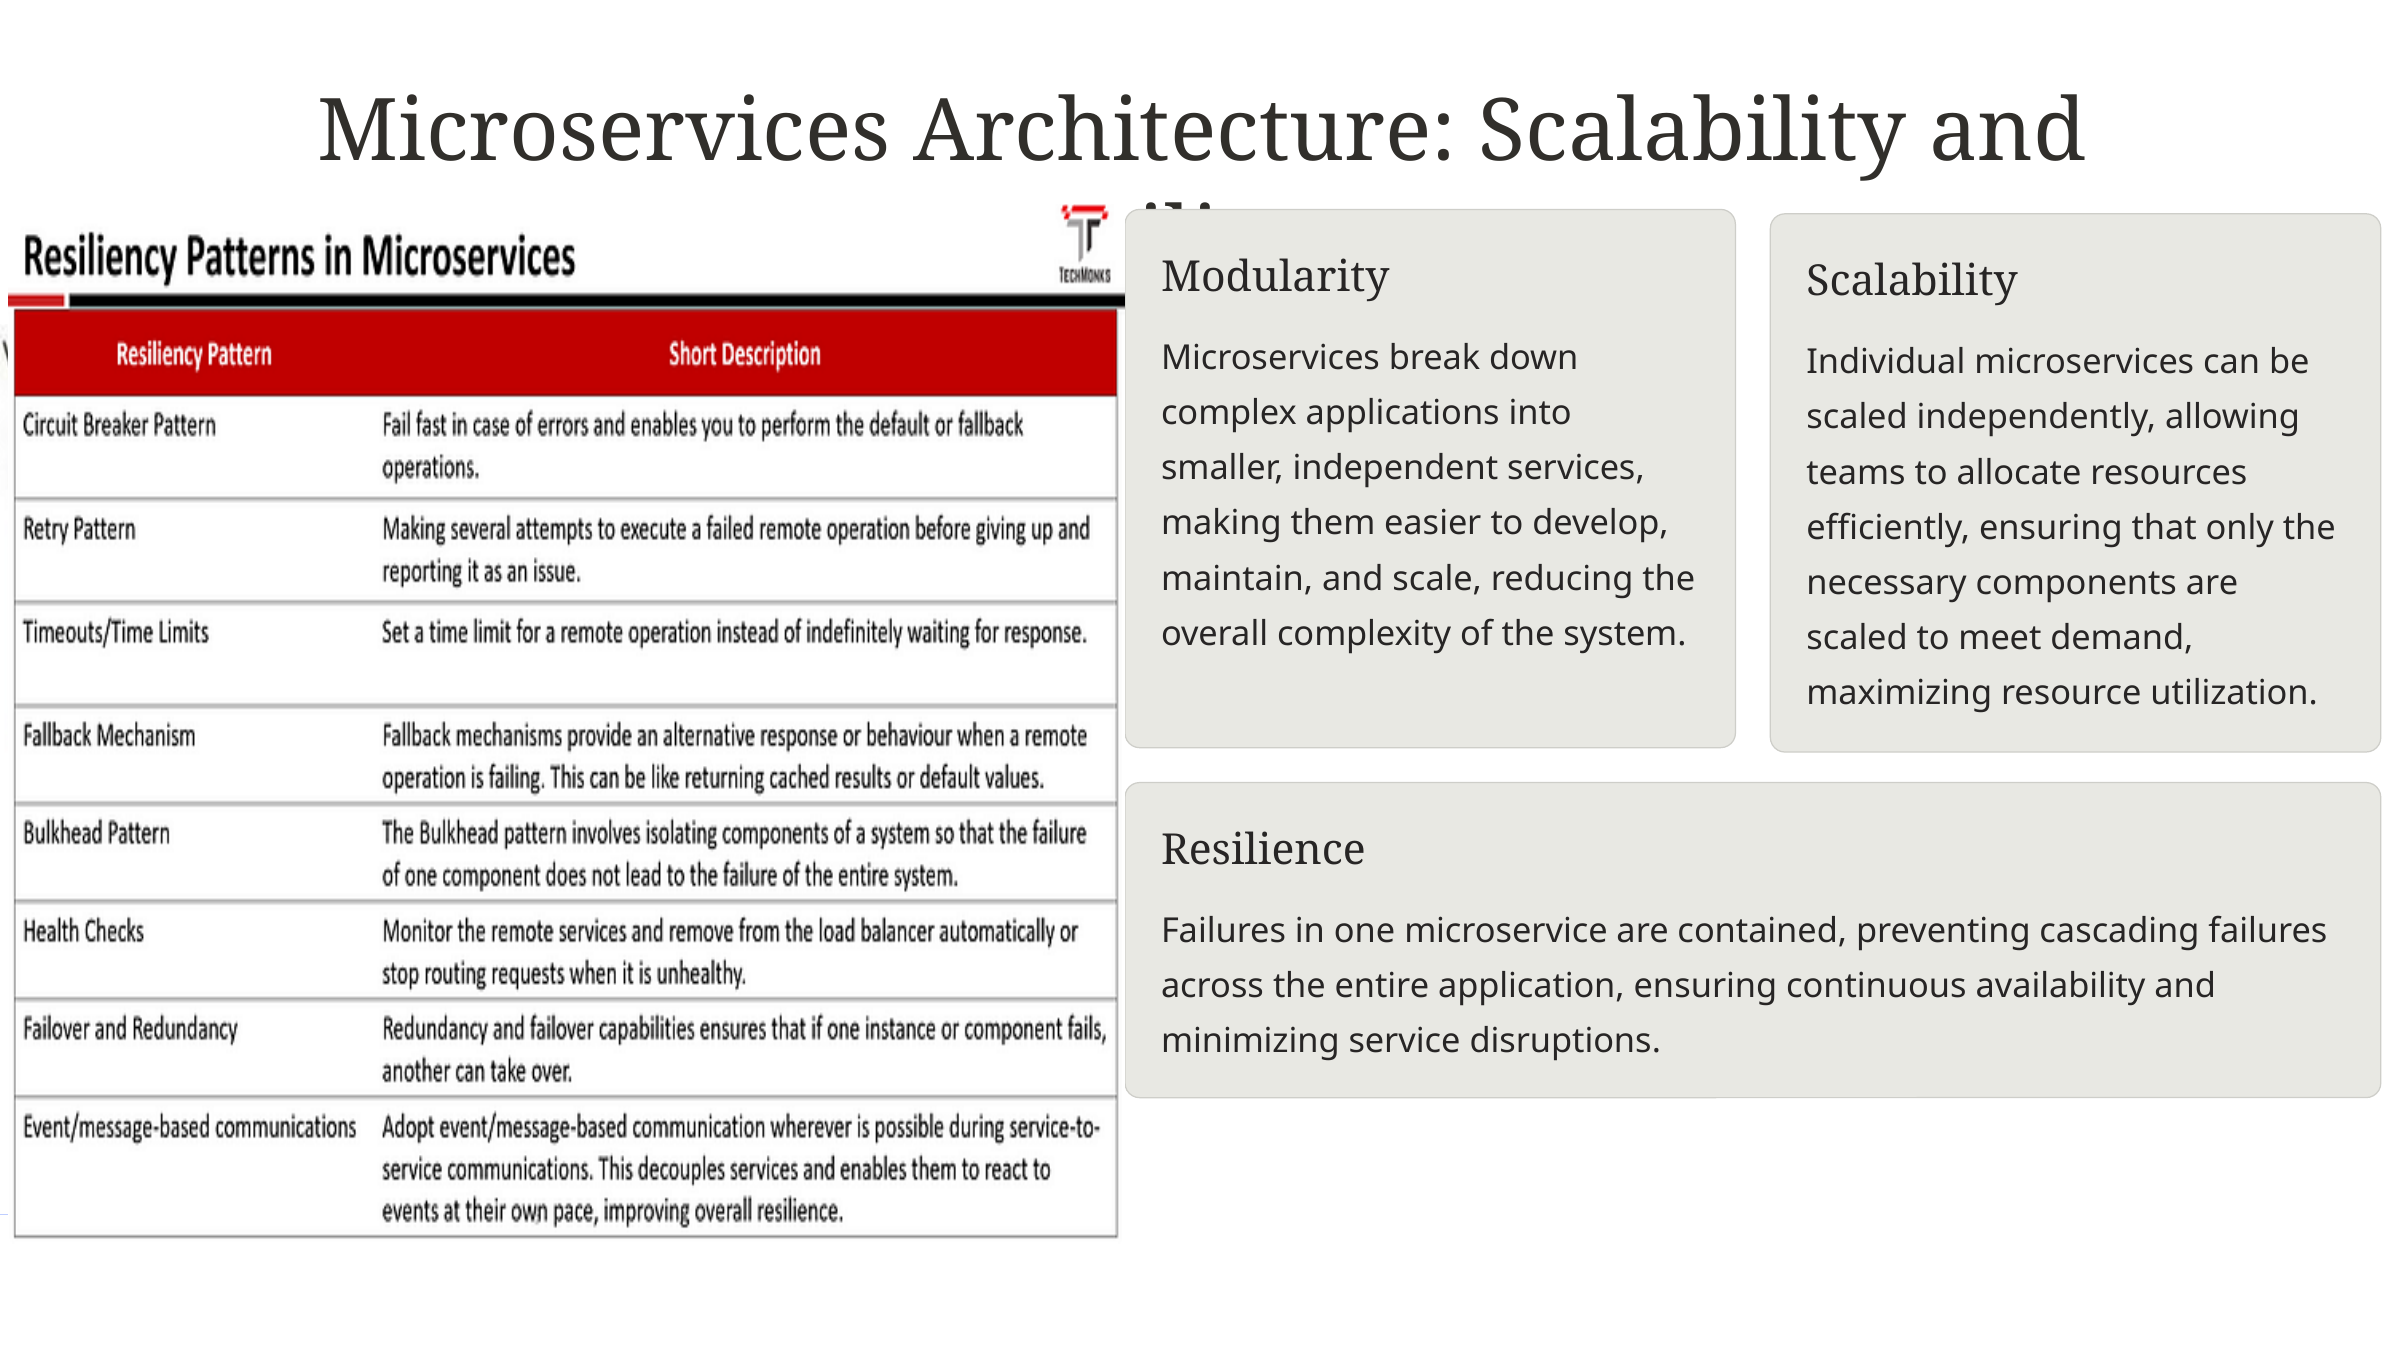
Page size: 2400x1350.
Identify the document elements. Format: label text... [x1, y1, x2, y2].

text_box Failures in one microservice are contained, preventing cascading failures across the entire application, ensuring continuous availability and minimizing service disruptions. [1161, 894, 2345, 1062]
text_box [1770, 213, 2381, 753]
text_box Modularity [1161, 245, 1598, 301]
picture [0, 204, 1125, 1244]
text_box Scalability [1806, 249, 2243, 305]
text_box Individual microservices can be scaled independently, allowing teams to allocate resources efficiently, ensuring that only the necessary components are scaled to meet demand, maximizing resource utilization. [1806, 325, 2345, 716]
text_box [1125, 209, 1736, 748]
text_box [1125, 782, 2381, 1098]
text_box Microservices break down complex applications into smaller, independent services, making them easier to develop, maintain, and scale, reducing the overall complexity of the system. [1161, 321, 1700, 656]
text_box Resilience [1161, 818, 1598, 874]
text_box Microservices Architecture: Scalability and Resilience [171, 69, 2235, 205]
